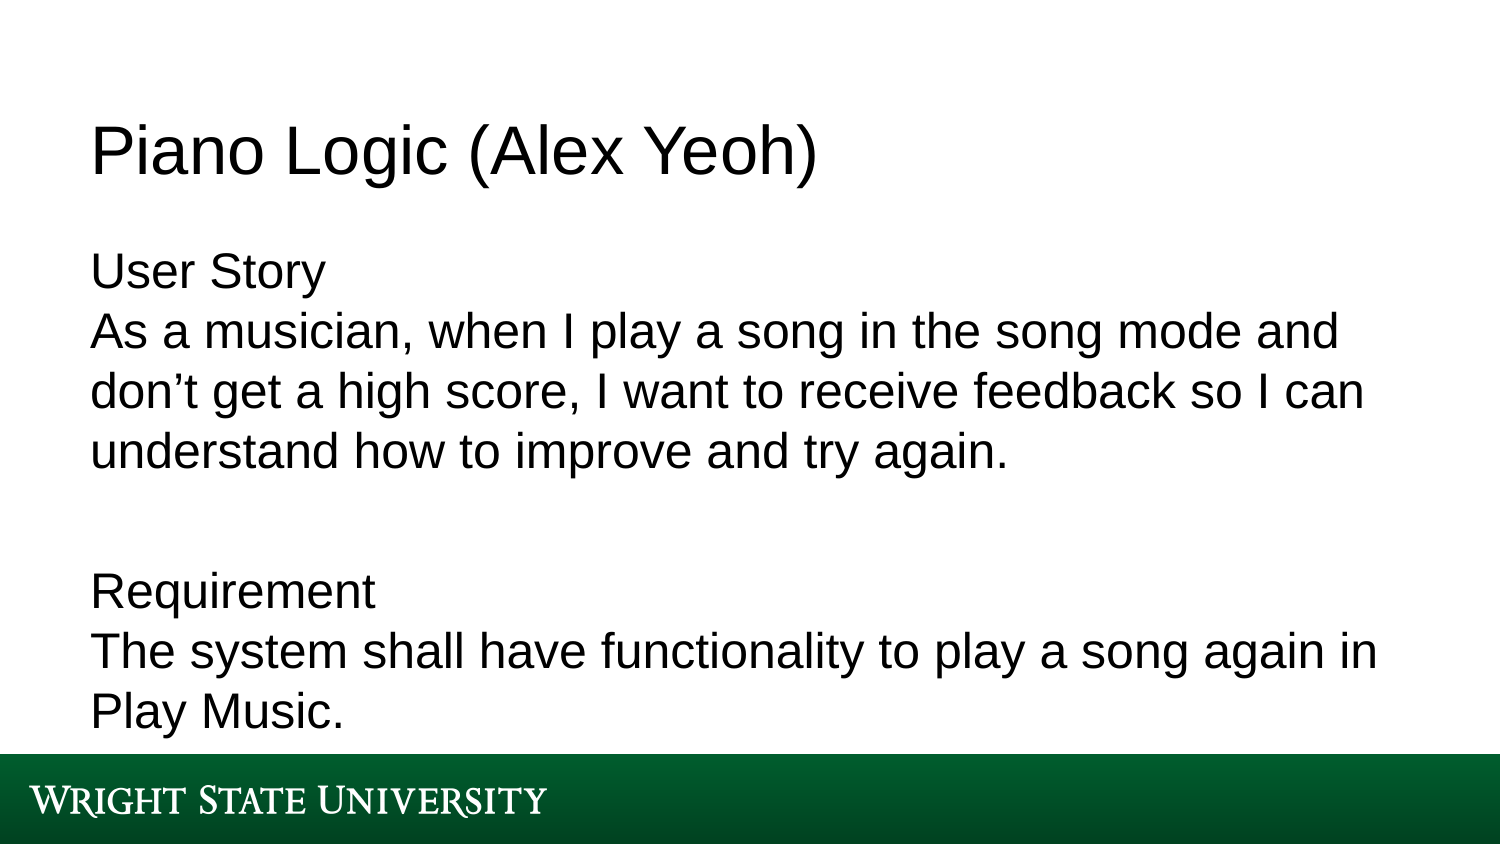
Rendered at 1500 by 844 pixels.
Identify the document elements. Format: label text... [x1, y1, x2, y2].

title Piano Logic (Alex Yeoh) [75, 98, 1425, 231]
list User Story As a musician, when I play a song in the song mode and don’t get a high score, I want to receive feedback so I can understand how to improve and try again. Requirement The system shall have functionality to play a song again in Play Music. [75, 231, 1425, 741]
picture [29, 785, 547, 818]
